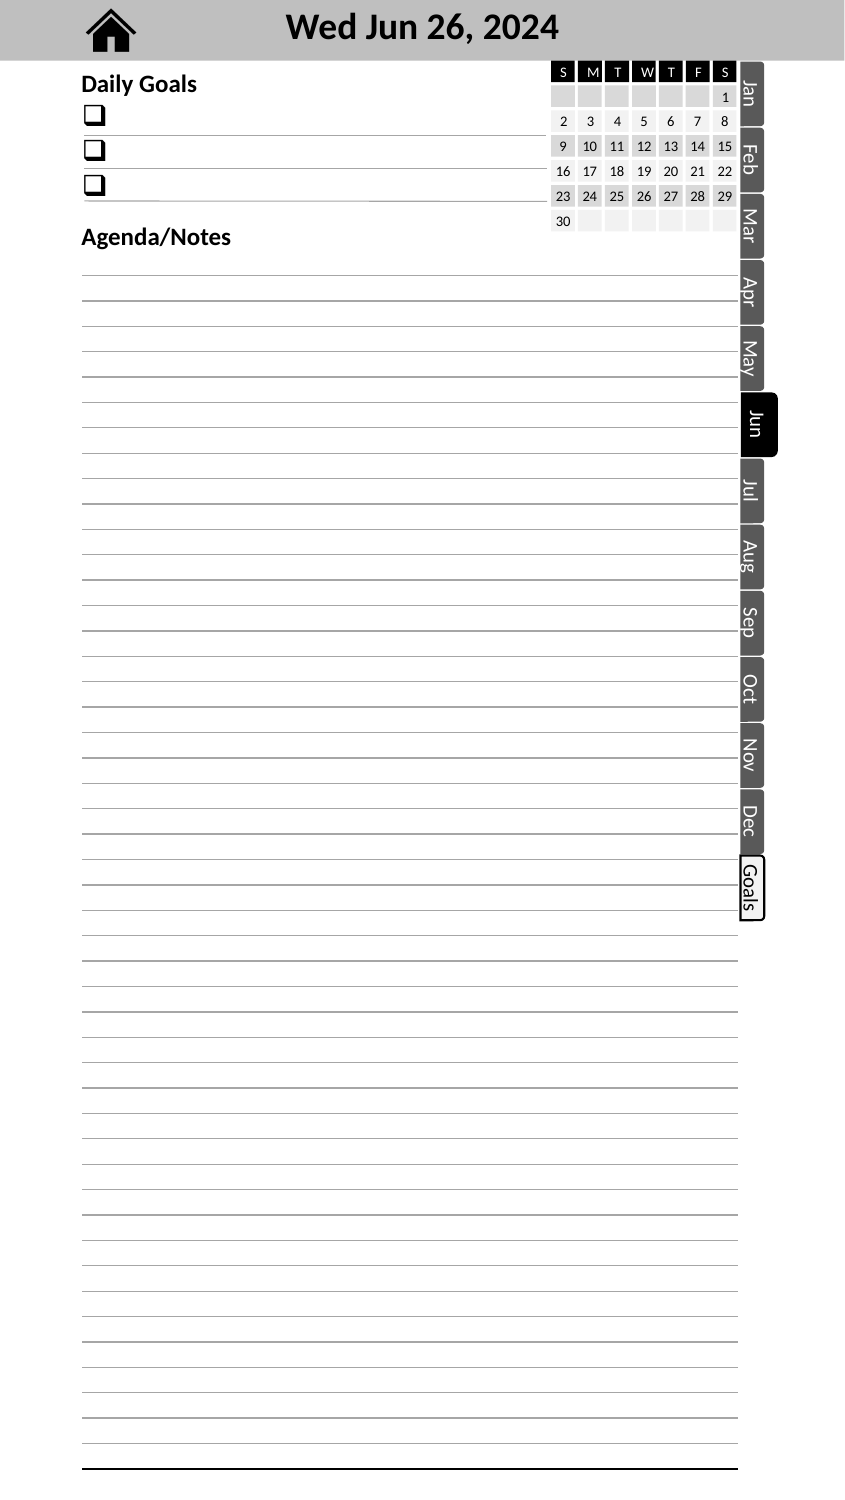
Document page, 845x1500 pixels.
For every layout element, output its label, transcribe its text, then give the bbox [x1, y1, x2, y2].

picture [82, 1, 140, 59]
list Wed Jun 26, 2024 [190, 0, 655, 61]
